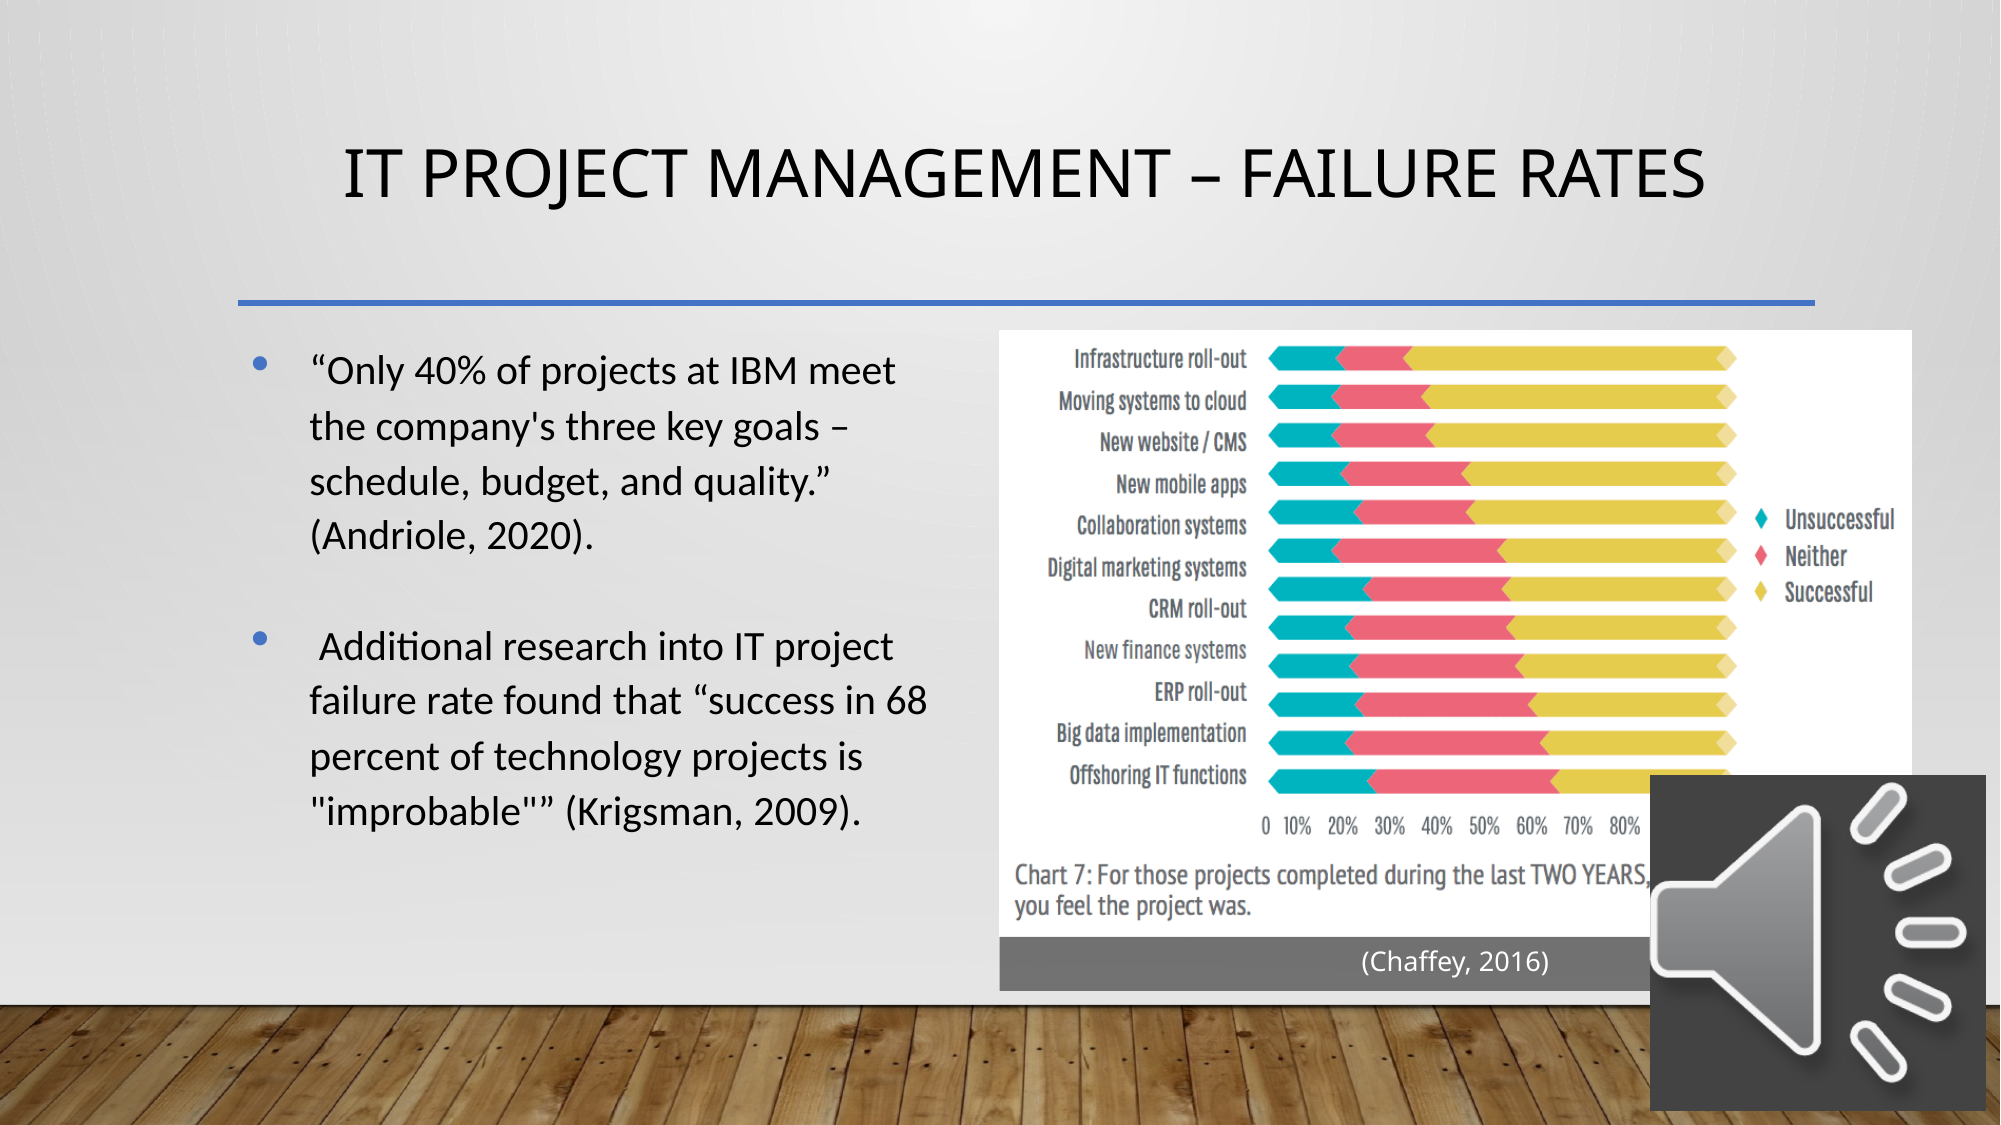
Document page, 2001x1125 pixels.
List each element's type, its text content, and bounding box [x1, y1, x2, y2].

list “Only 40% of projects at IBM meet the company's three key goals – schedule, budget, and quality.” (Andriole, 2020). Additional research into IT project failure rate found that “success in 68 percent of technology projects is "improbable"” (Krigsman, 2009). [238, 330, 976, 1007]
text_box (Chaffey, 2016) [999, 937, 1648, 991]
title IT project management – failure rates [238, 131, 1814, 305]
picture [0, 330, 2000, 1125]
